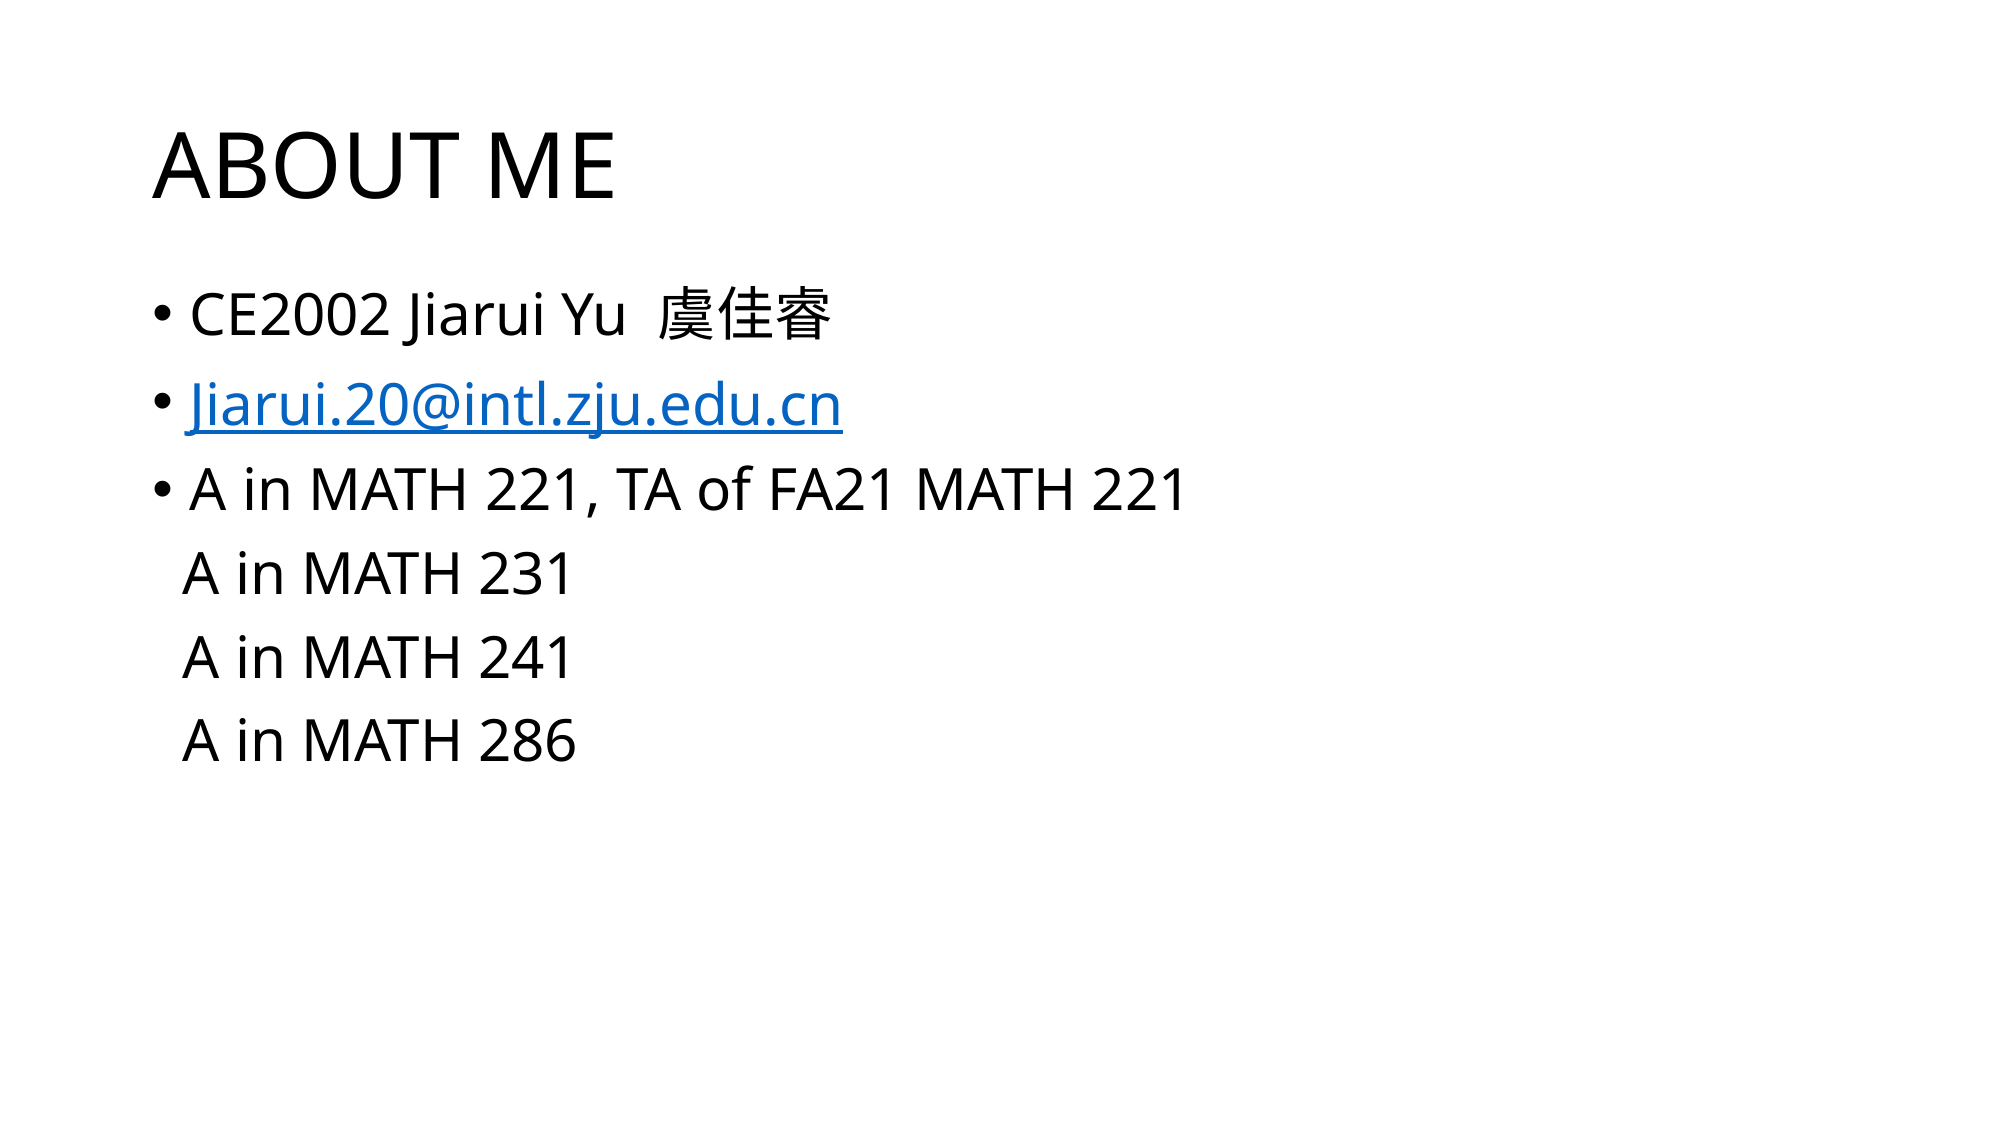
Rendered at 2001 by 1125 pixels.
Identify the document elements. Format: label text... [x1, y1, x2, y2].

title ABOUT ME [137, 59, 1863, 277]
list CE2002 Jiarui Yu 虞佳睿 Jiarui.20@intl.zju.edu.cn A in MATH 221, TA of FA21 MATH 221 A in MATH 231 A in MATH 241 A in MATH 286 [137, 277, 1863, 1125]
